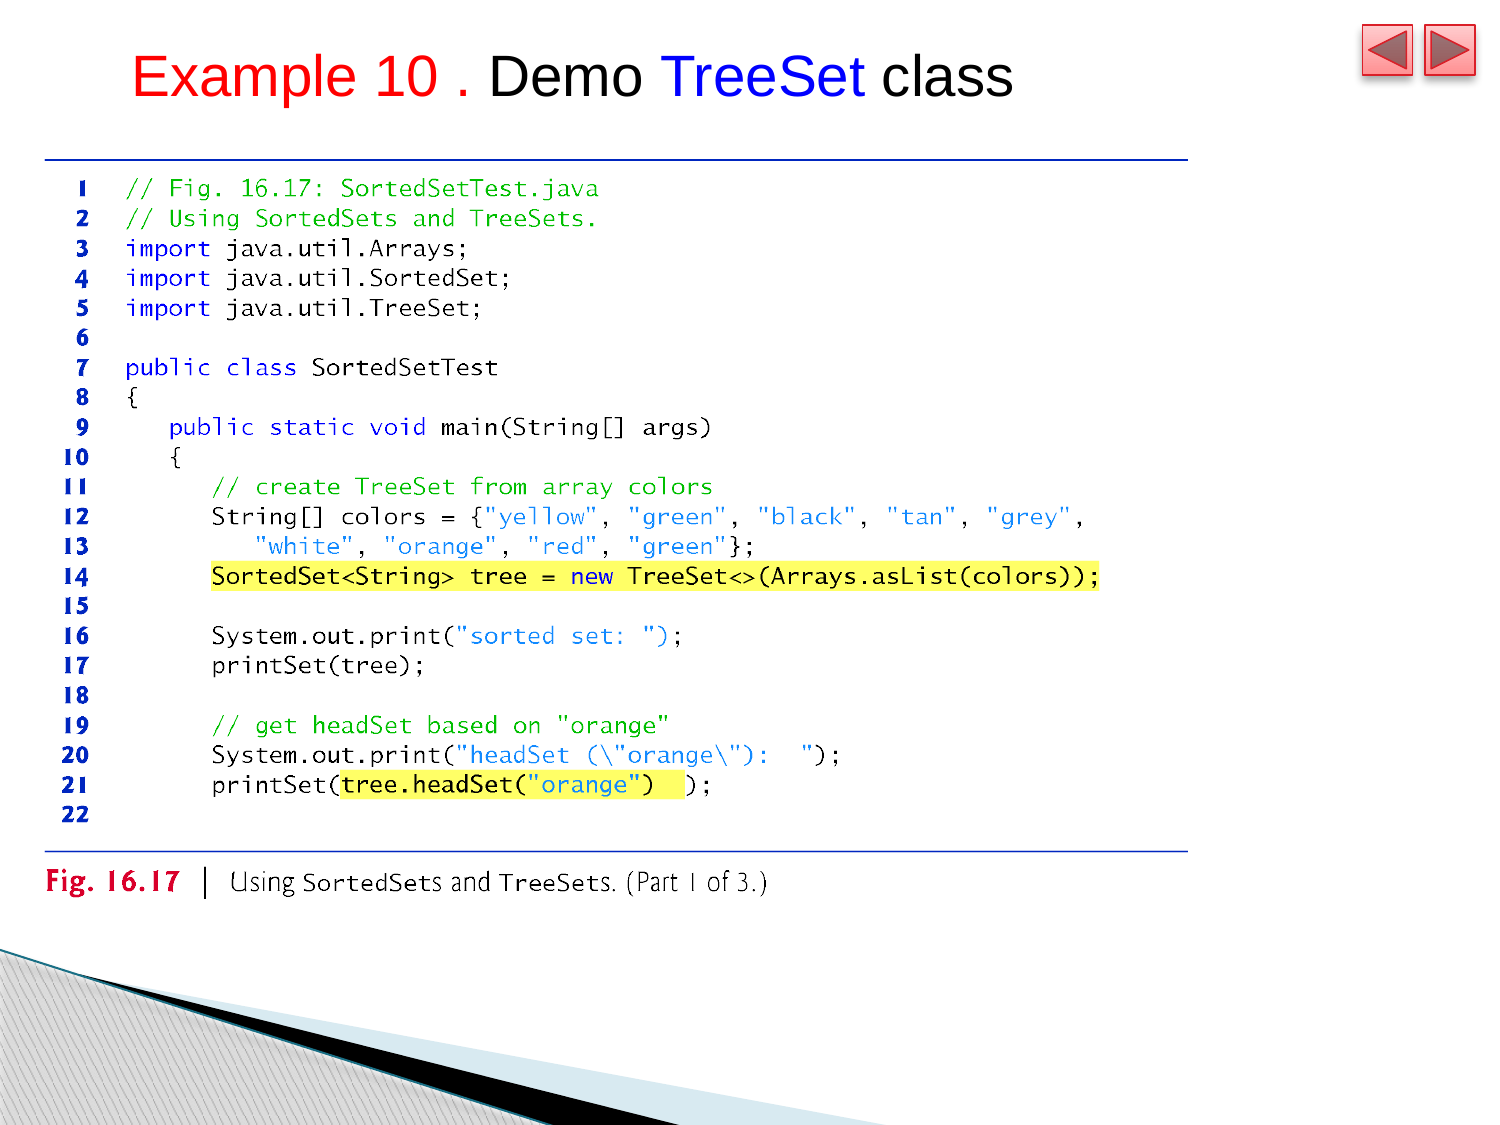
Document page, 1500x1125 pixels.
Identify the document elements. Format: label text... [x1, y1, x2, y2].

text_box Example 10 . Demo TreeSet class [117, 30, 1046, 106]
picture [0, 106, 1500, 1018]
